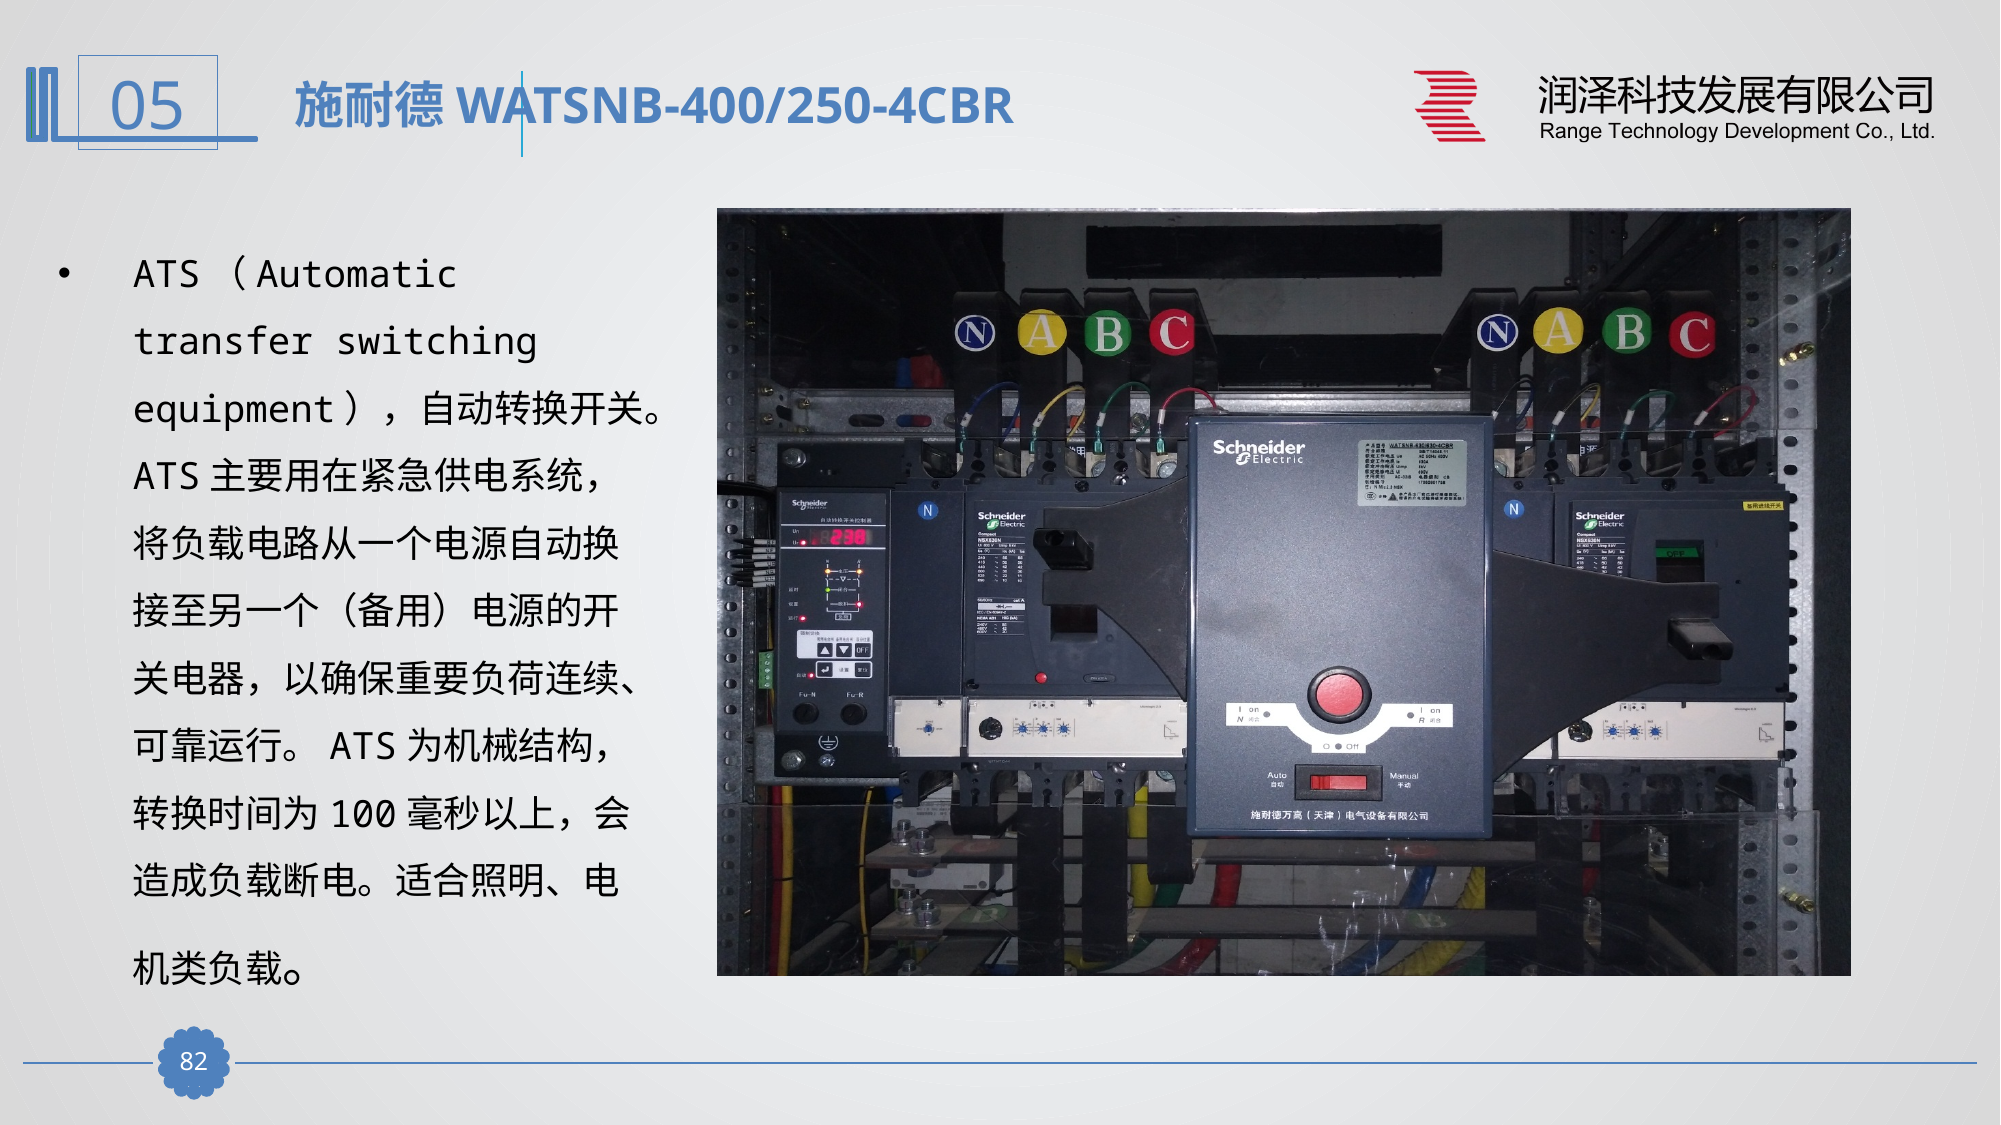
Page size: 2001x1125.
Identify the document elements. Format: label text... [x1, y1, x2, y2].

picture [717, 207, 1851, 977]
text_box 施耐德WATSNB-400/250-4CBR [279, 66, 1733, 142]
slide_number 81 [169, 1039, 218, 1086]
picture [1385, 34, 1977, 170]
text_box ATS（Automatic transfer switching equipment），自动转换开关。ATS主要用在紧急供电系统，将负载电路从一个电源自动换接至另一个（备用）电源的开关电器，以确保重要负荷连续、可靠运行。ATS为机械结构，转换时间为100毫秒以上，会造成负载断电。适合照明、电机类负载。 [43, 219, 670, 976]
